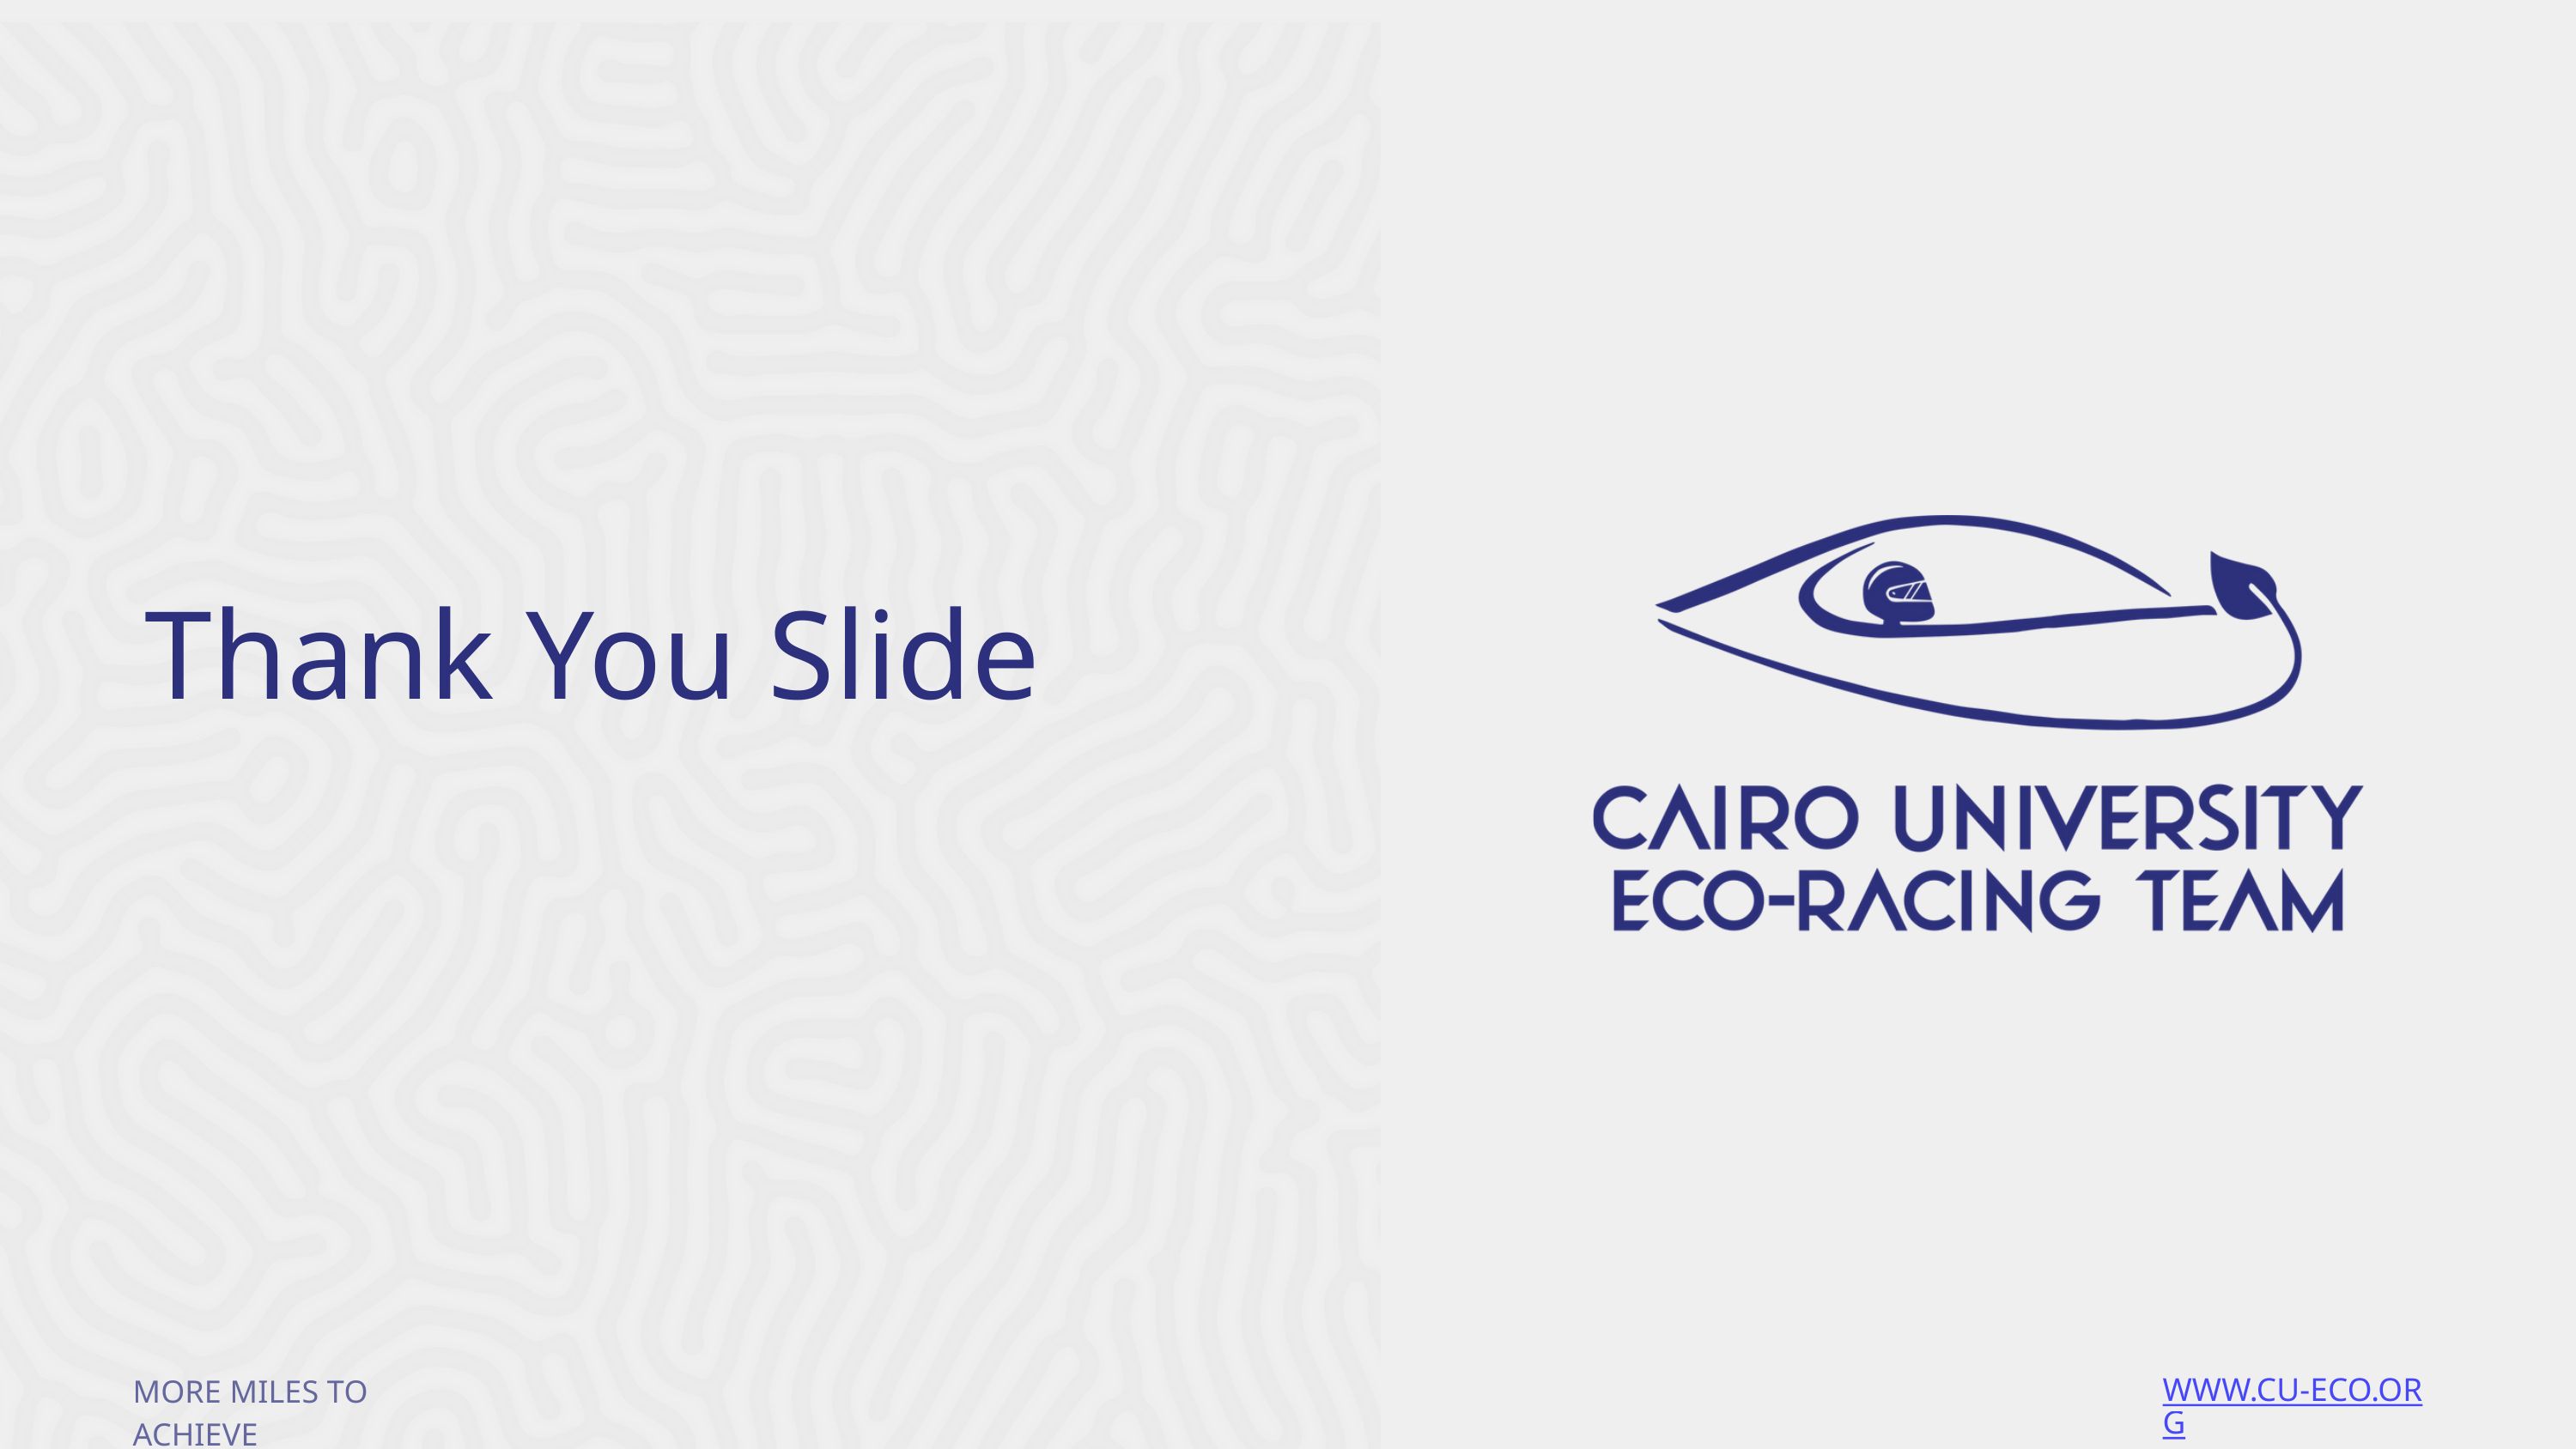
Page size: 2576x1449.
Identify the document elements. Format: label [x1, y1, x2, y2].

text_box [0, 0, 1378, 1449]
text_box [1593, 515, 2364, 934]
text_box [1380, 0, 2576, 1449]
